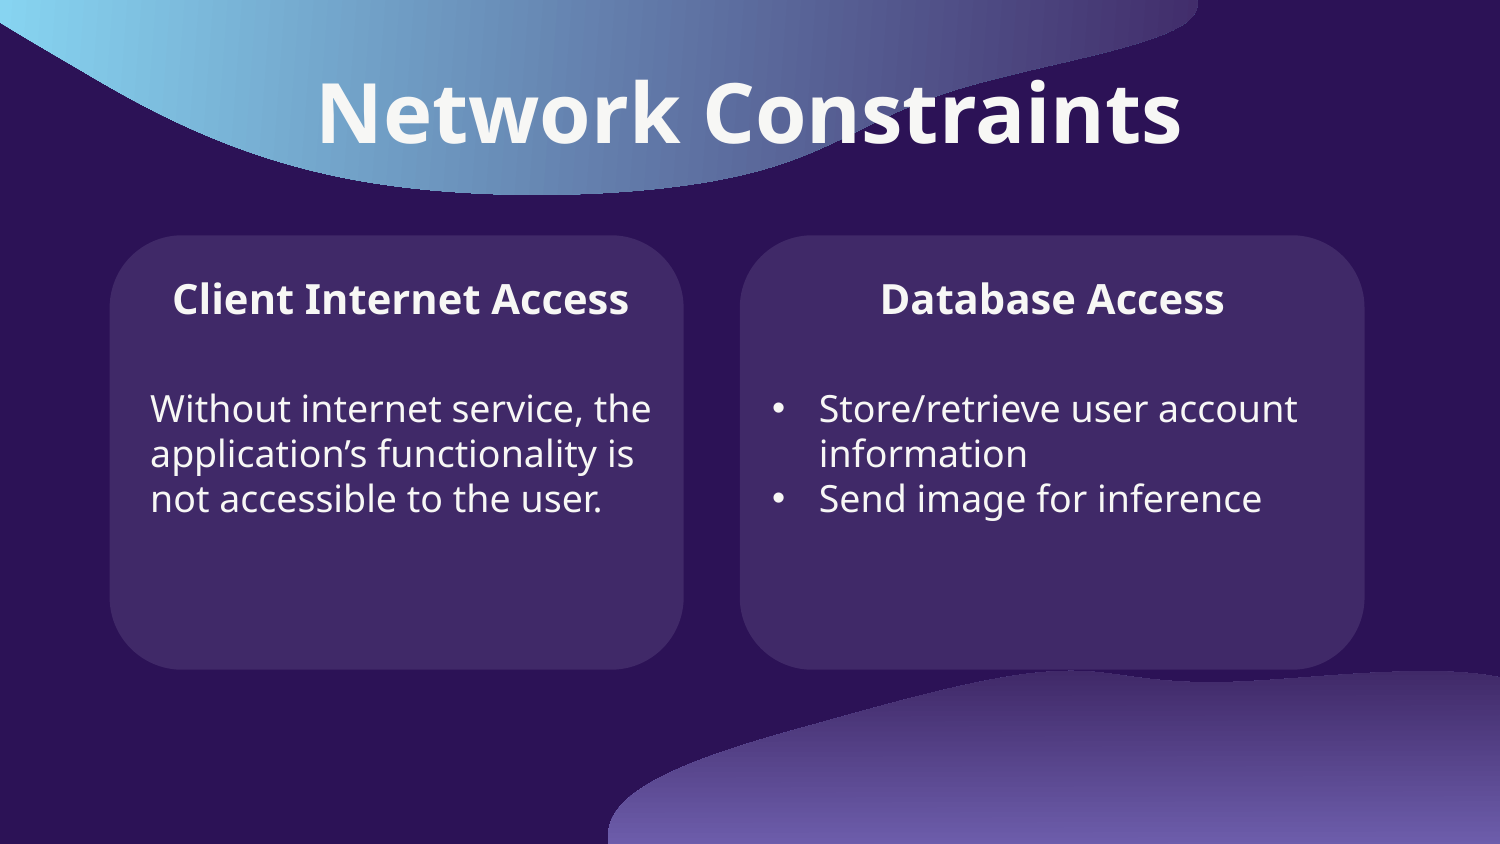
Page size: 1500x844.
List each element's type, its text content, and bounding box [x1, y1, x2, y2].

text_box Client Internet Access [145, 254, 657, 342]
title Network Constraints [205, 47, 1295, 174]
text_box Store/retrieve user account information Send image for inference [757, 307, 1382, 598]
text_box [739, 235, 1365, 670]
text_box Without internet service, the application’s functionality is not accessible to the user. [135, 377, 701, 528]
text_box Database Access [842, 254, 1262, 342]
text_box [109, 235, 684, 670]
